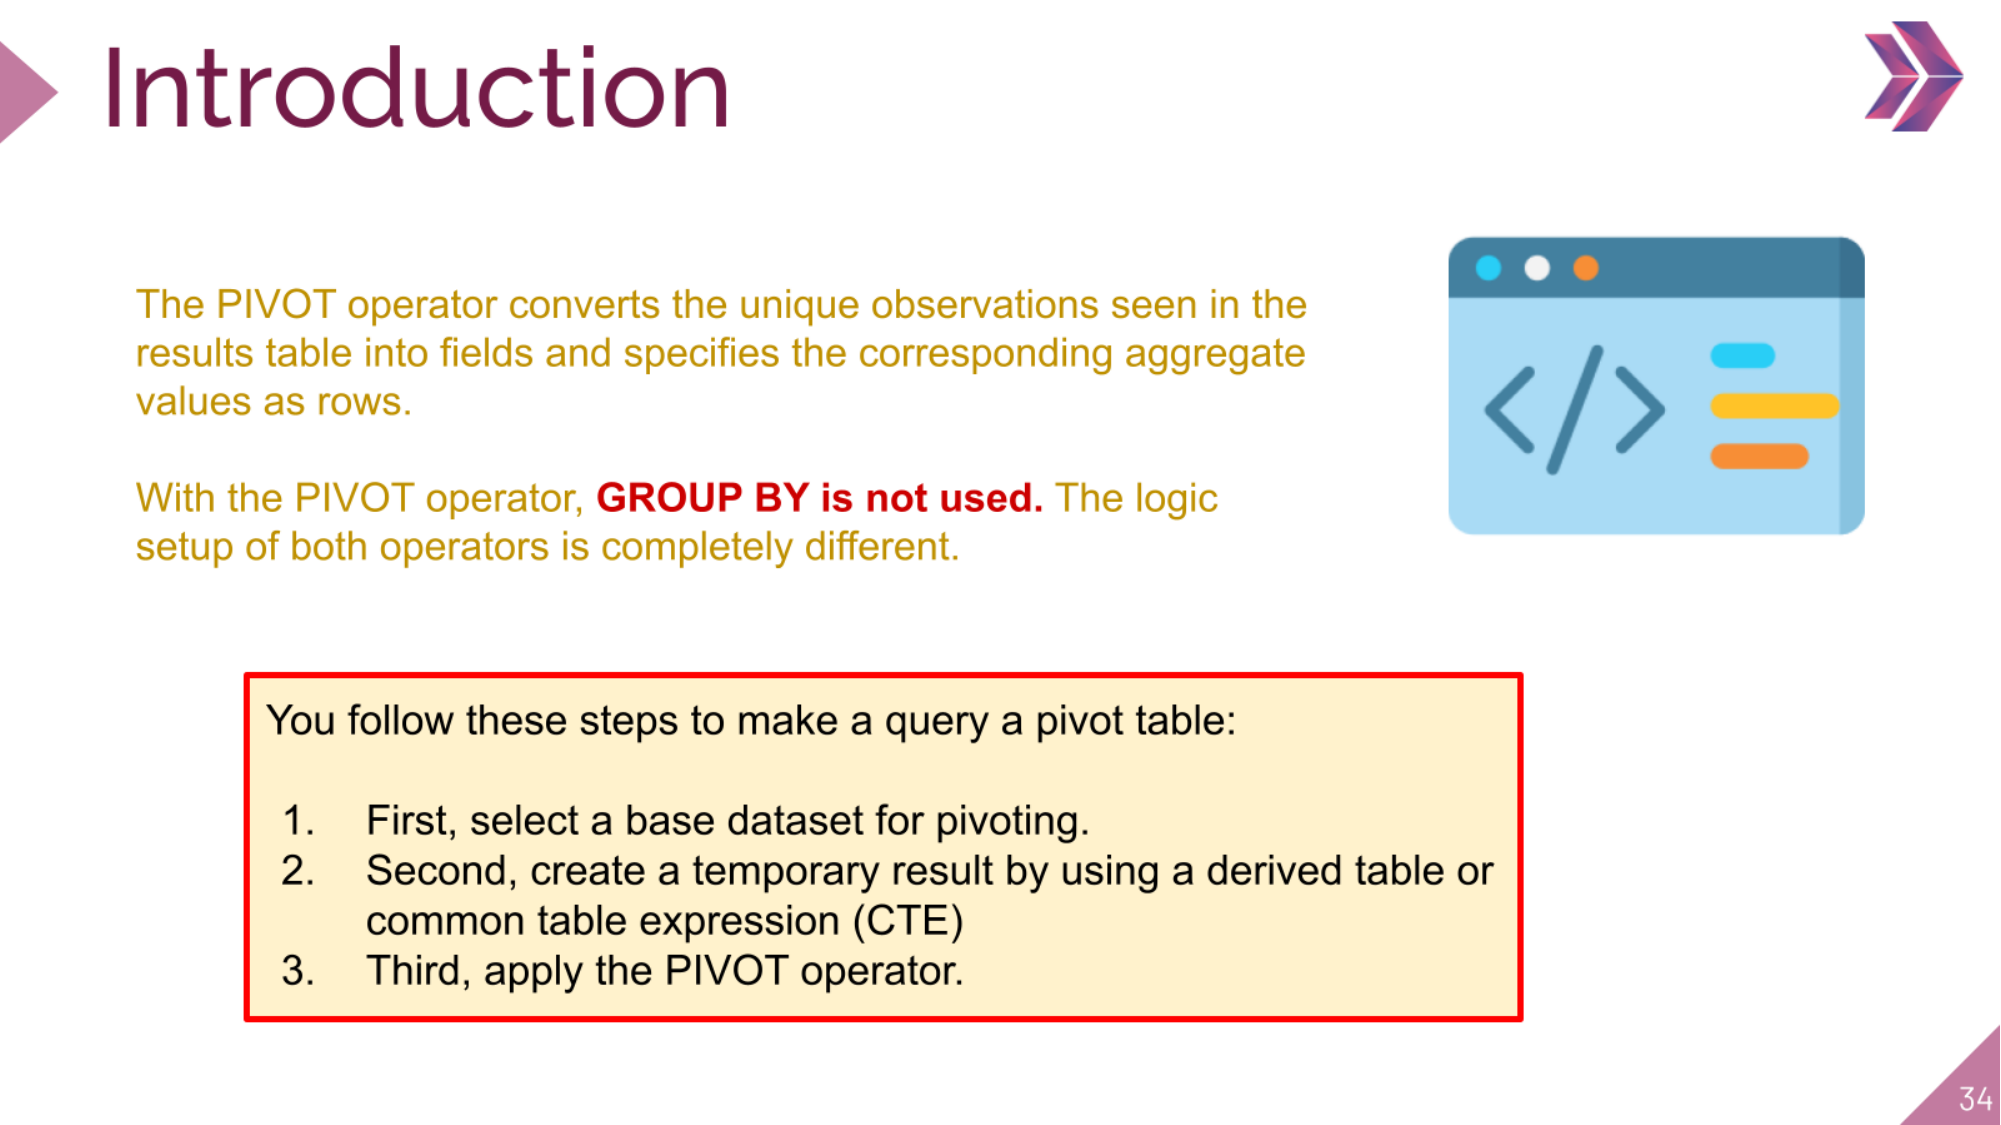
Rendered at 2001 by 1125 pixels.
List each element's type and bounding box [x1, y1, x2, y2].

list [0, 0, 2000, 1125]
